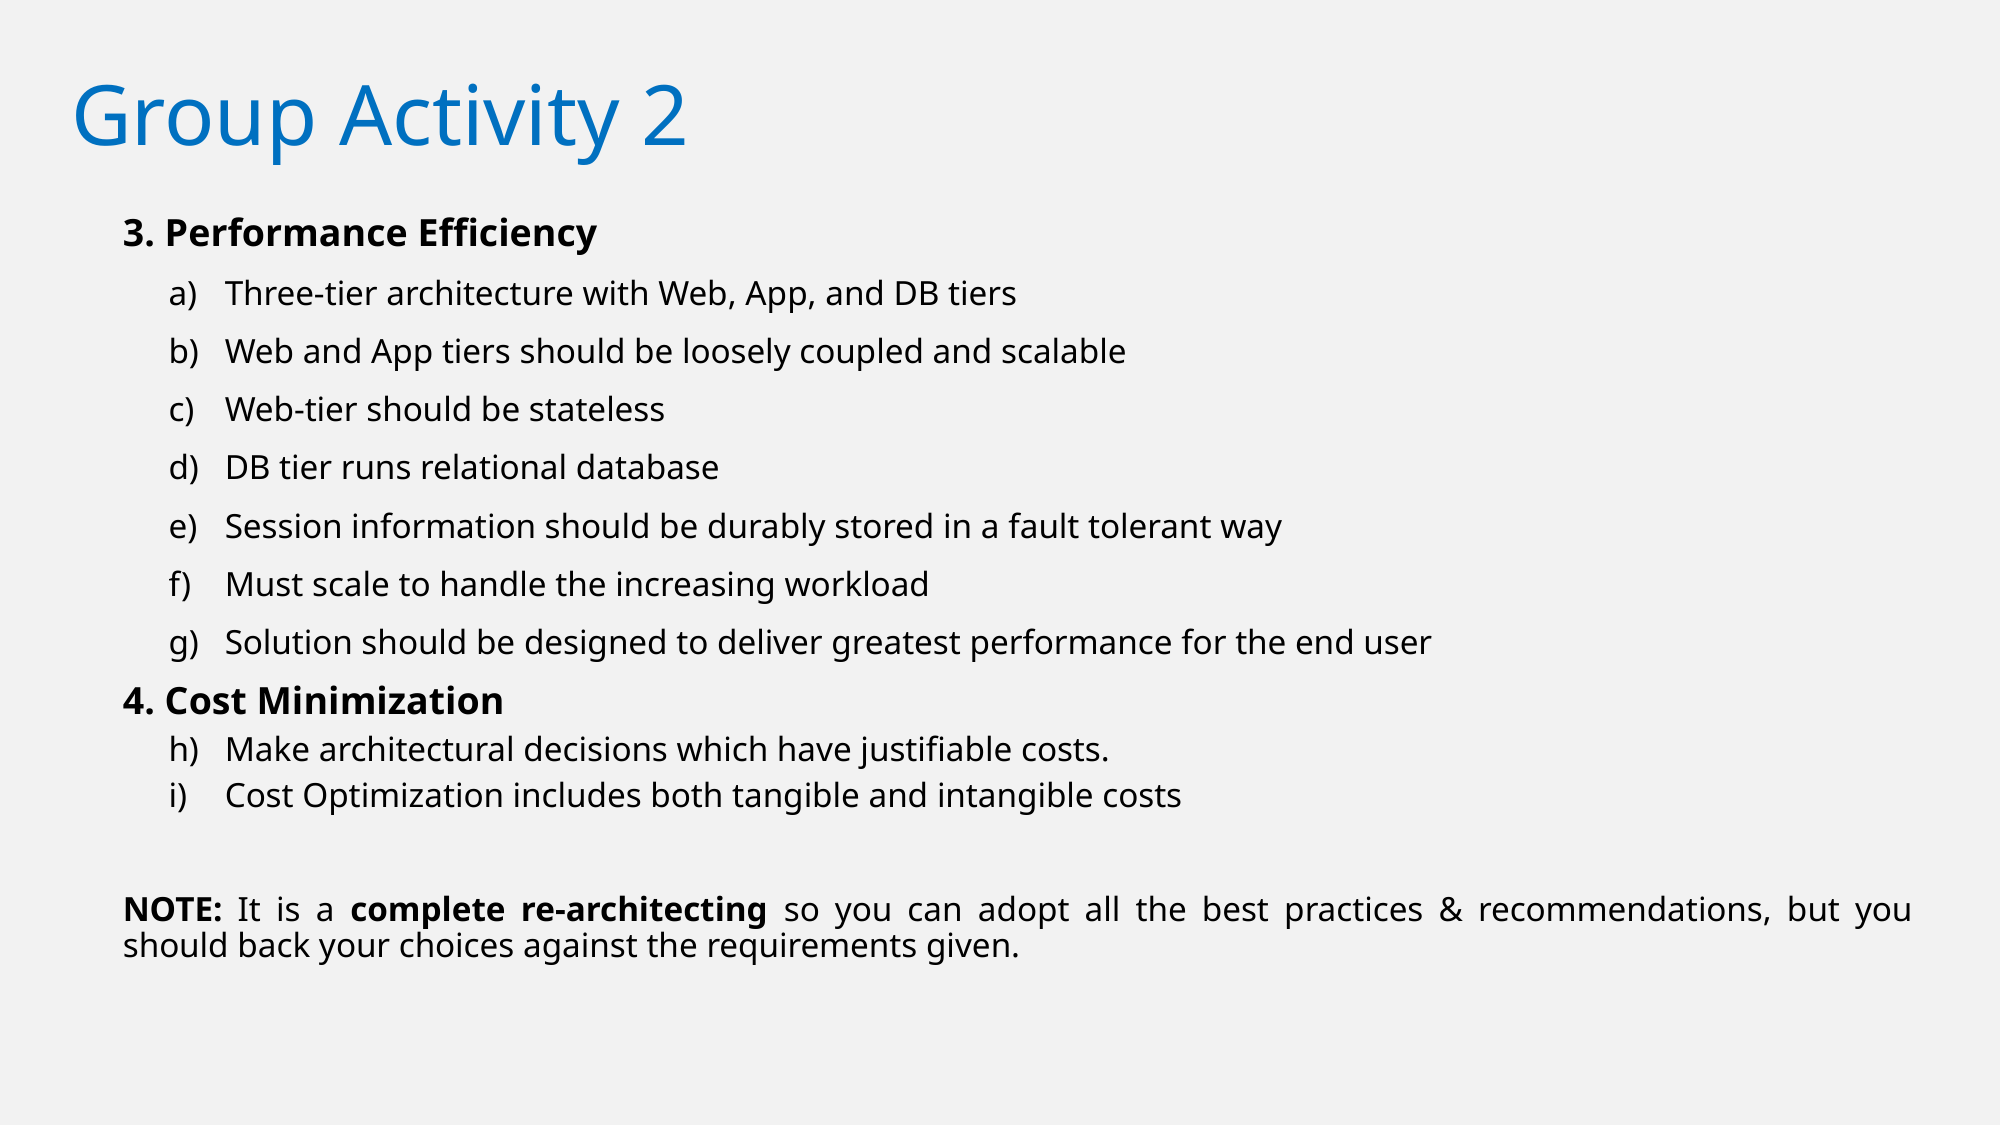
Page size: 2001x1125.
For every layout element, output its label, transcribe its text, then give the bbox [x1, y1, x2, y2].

list 3. Performance Efficiency Three-tier architecture with Web, App, and DB tiers Web and App tiers should be loosely coupled and scalable Web-tier should be stateless DB tier runs relational database Session information should be durably stored in a fault tolerant way Must scale to handle the increasing workload Solution should be designed to deliver greatest performance for the end user 4. Cost Minimization Make architectural decisions which have justifiable costs. Cost Optimization includes both tangible and intangible costs NOTE: It is a complete re-architecting so you can adopt all the best practices & recommendations, but you should back your choices against the requirements given. [107, 192, 1930, 1030]
title Group Activity 2 [56, 45, 1900, 193]
